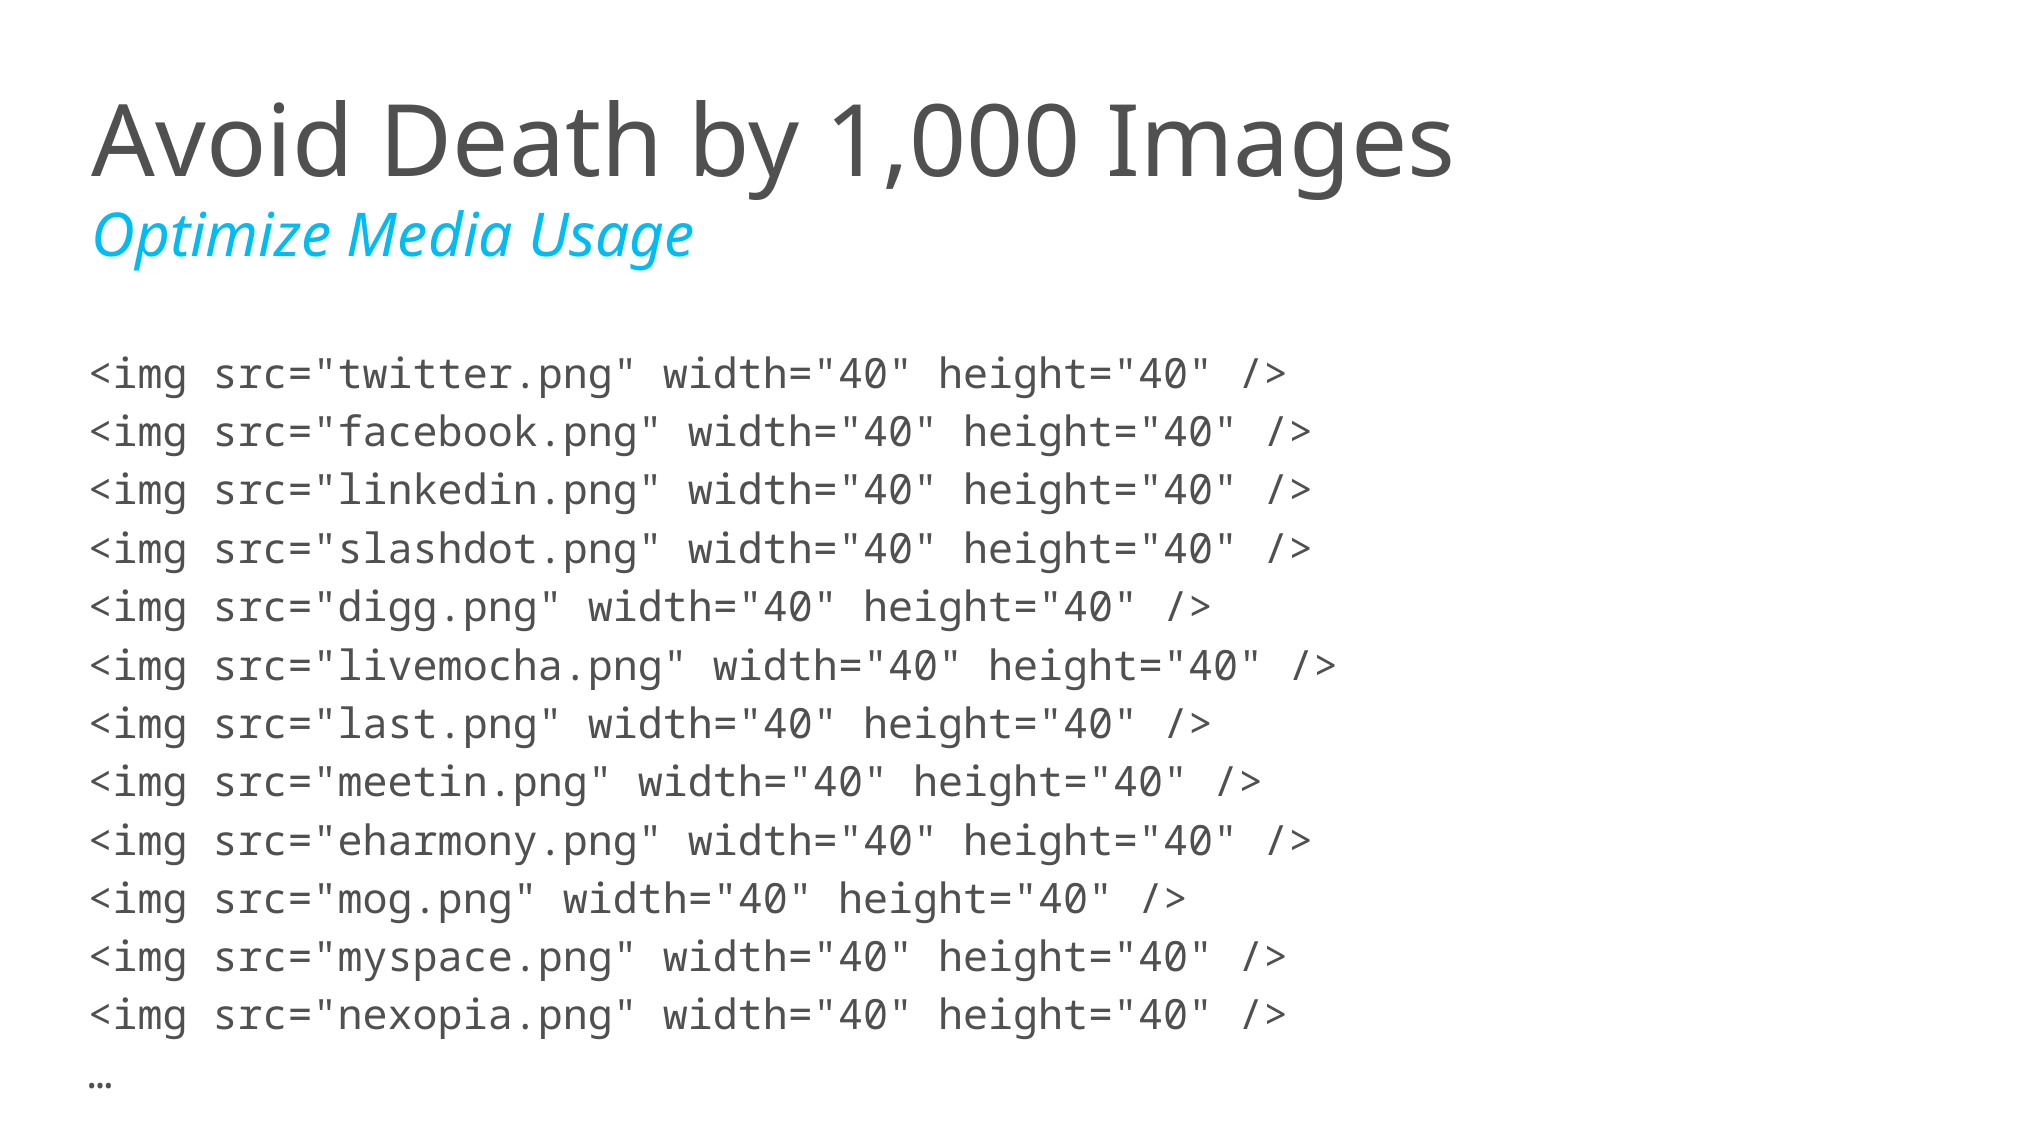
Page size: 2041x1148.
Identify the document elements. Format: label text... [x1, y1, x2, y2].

text_box <img src="twitter.png" width="40" height="40" /> <img src="facebook.png" width="40" height="40" /> <img src="linkedin.png" width="40" height="40" /> <img src="slashdot.png" width="40" height="40" /> <img src="digg.png" width="40" height="40" /> <img src="livemocha.png" width="40" height="40" /> <img src="last.png" width="40" height="40" /> <img src="meetin.png" width="40" height="40" /> <img src="eharmony.png" width="40" height="40" /> <img src="mog.png" width="40" height="40" /> <img src="myspace.png" width="40" height="40" /> <img src="nexopia.png" width="40" height="40" /> … [57, 322, 1870, 574]
text_box Avoid Death by 1,000 Images Optimize Media Usage [91, 76, 1928, 198]
